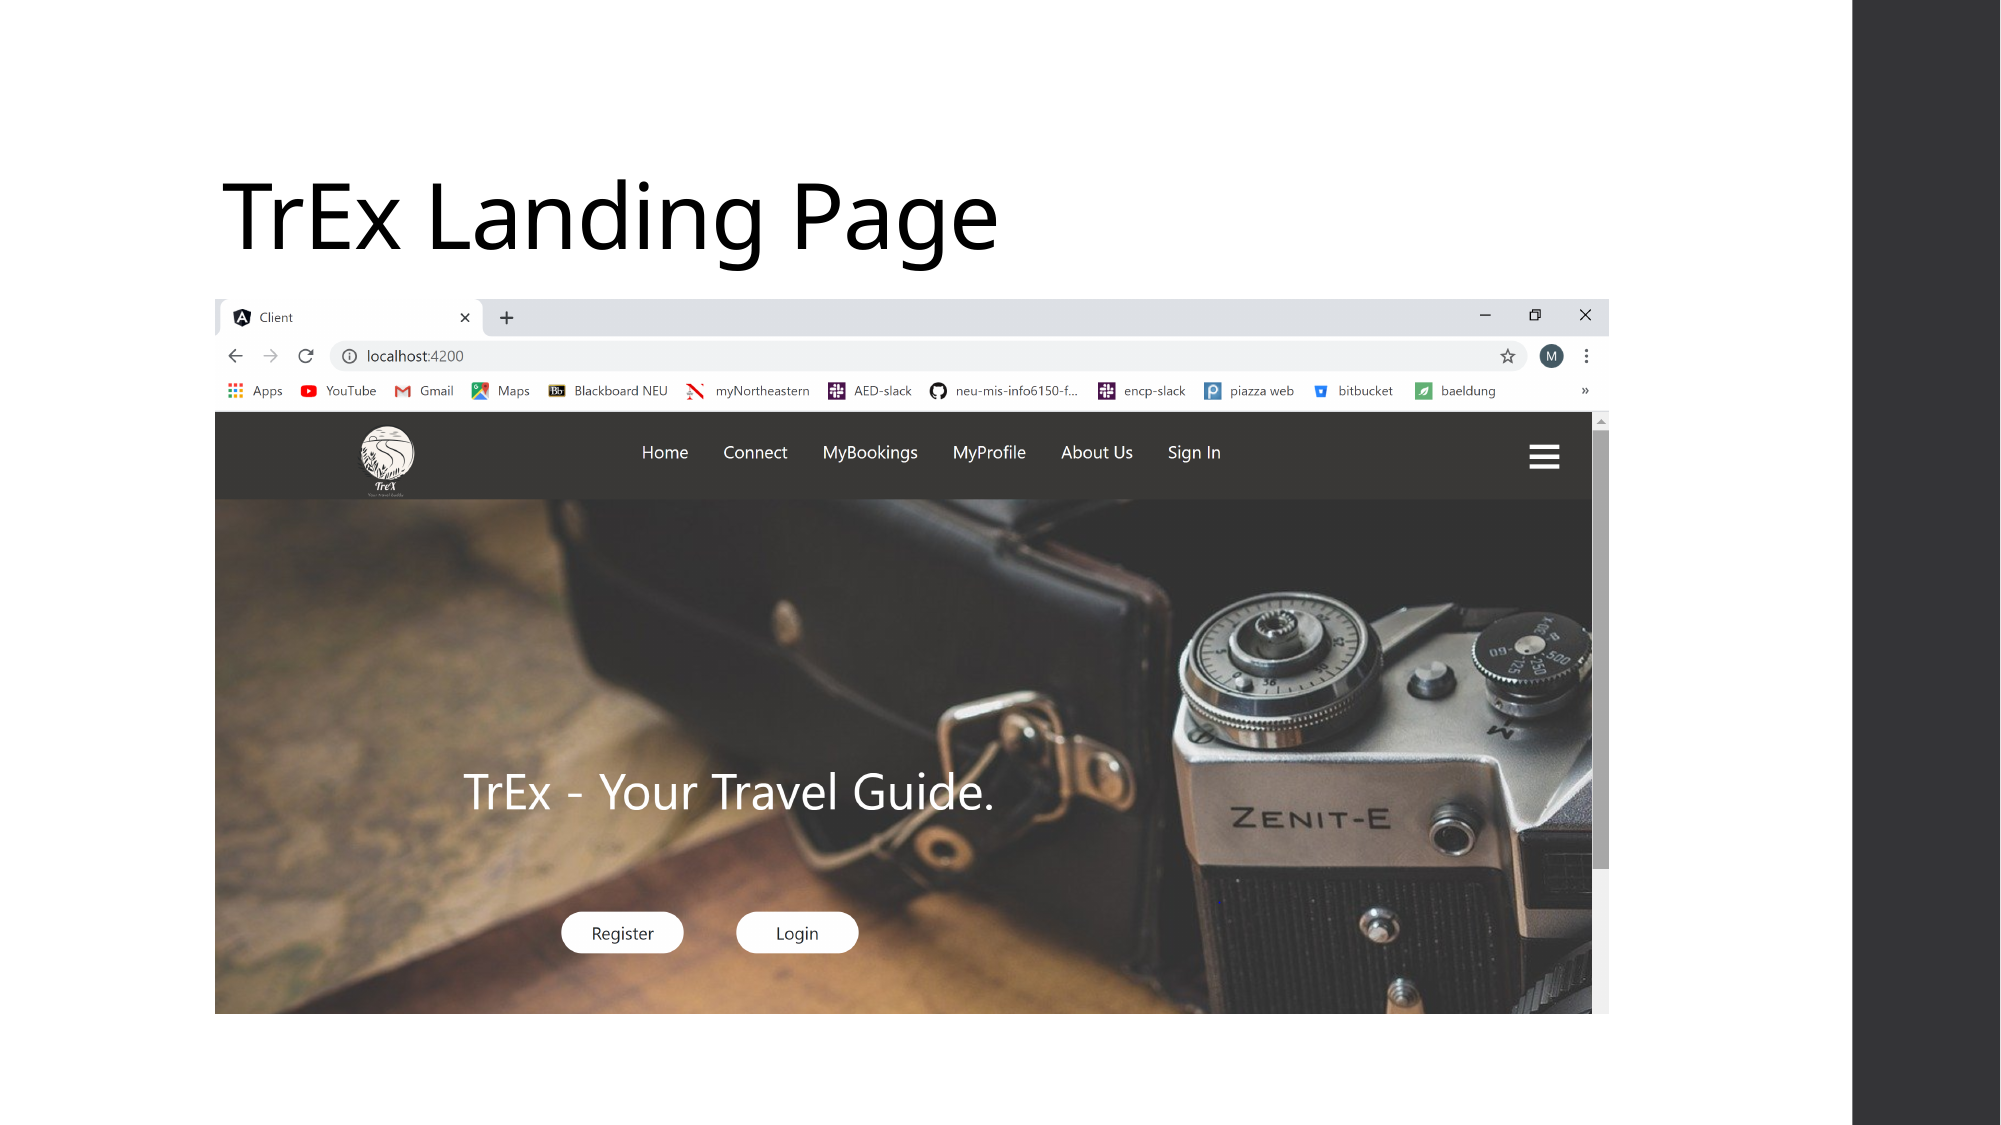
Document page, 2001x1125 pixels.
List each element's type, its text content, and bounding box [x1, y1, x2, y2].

title TrEx Landing Page [206, 60, 1797, 278]
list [215, 299, 1609, 1015]
